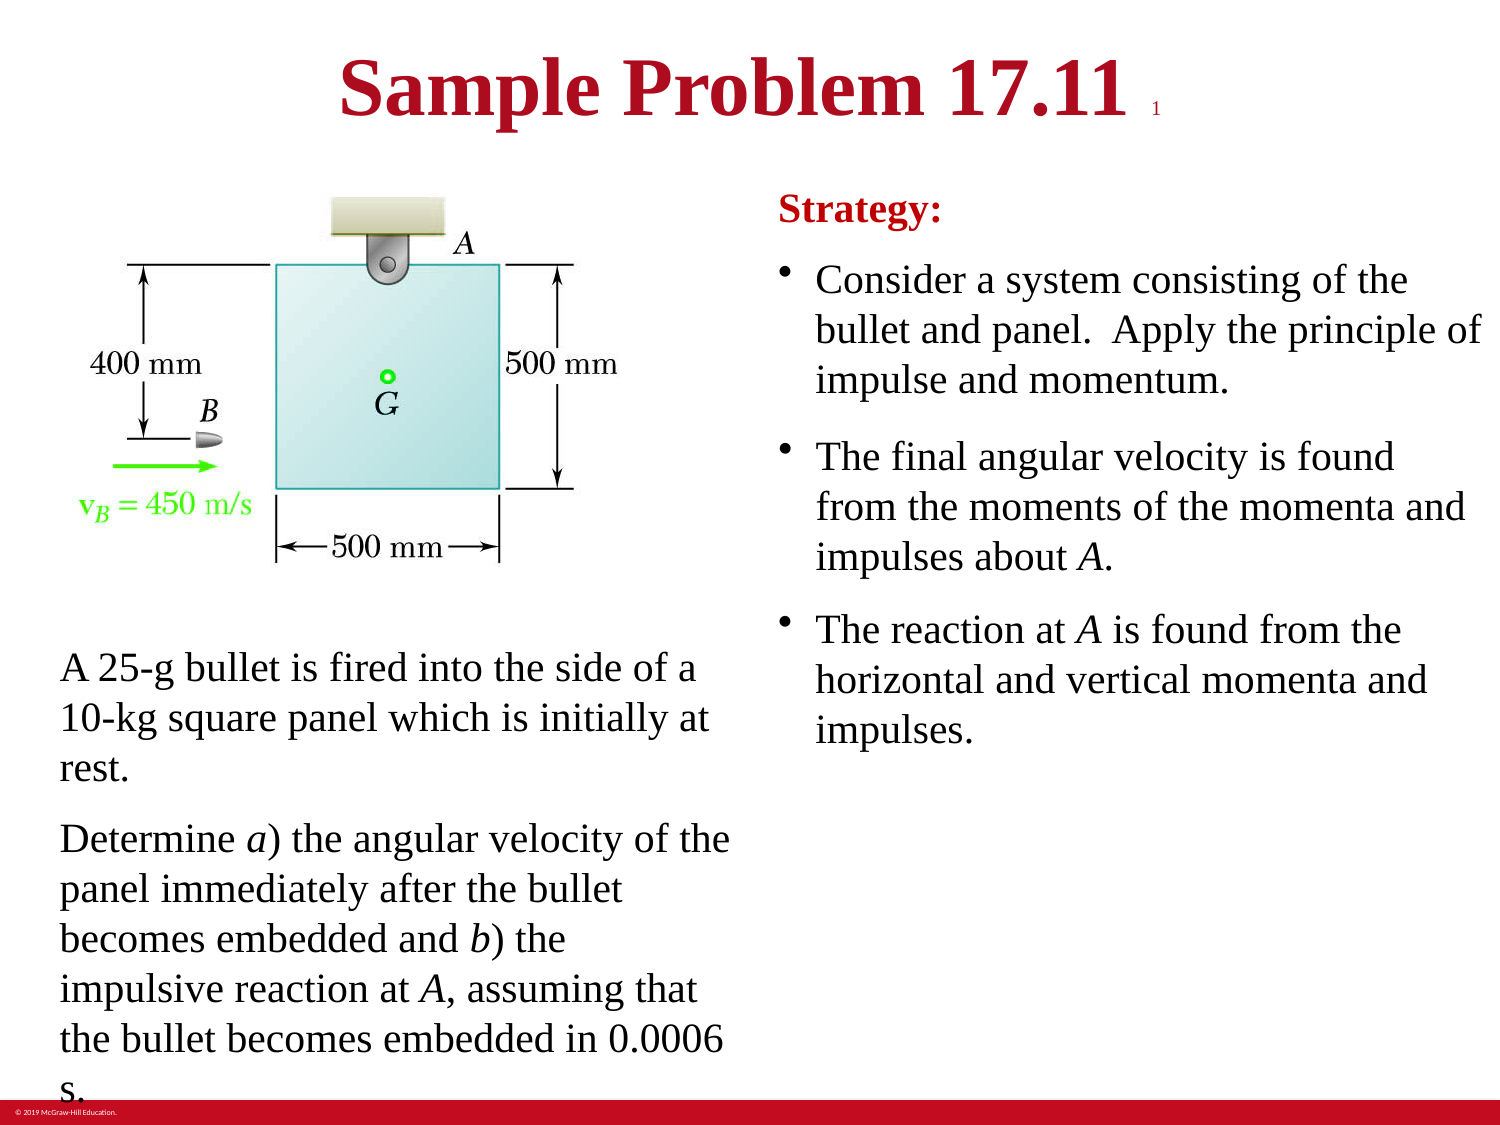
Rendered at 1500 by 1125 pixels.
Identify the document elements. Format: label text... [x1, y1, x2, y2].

text_box A 25-g bullet is fired into the side of a 10-kg square panel which is initially at rest. Determine a) the angular velocity of the panel immediately after the bullet becomes embedded and b) the impulsive reaction at A, assuming that the bullet becomes embedded in 0.0006 s. [44, 632, 756, 1119]
text_box The final angular velocity is found from the moments of the momenta and impulses about A. [763, 421, 1498, 587]
picture [72, 193, 620, 568]
text_box The reaction at A is found from the horizontal and vertical momenta and impulses. [763, 594, 1500, 760]
title Sample Problem 17.11 1 [75, 24, 1425, 135]
text_box Strategy: Consider a system consisting of the bullet and panel. Apply the principle of impulse and momentum. [763, 173, 1500, 410]
